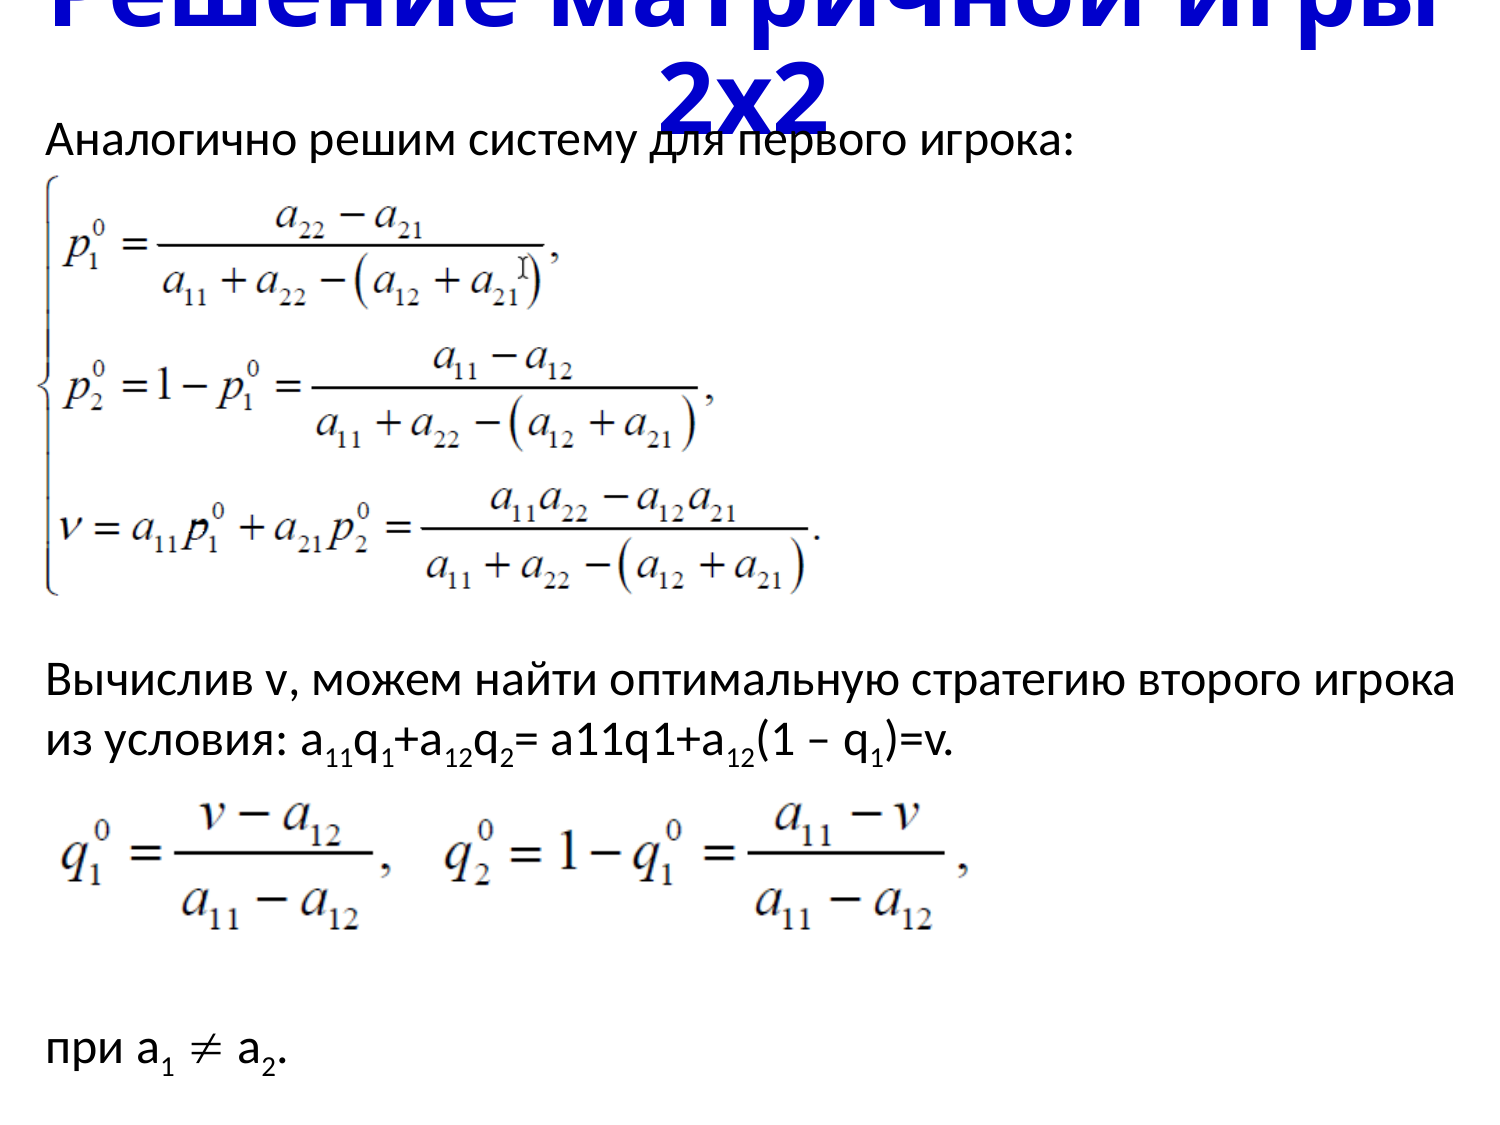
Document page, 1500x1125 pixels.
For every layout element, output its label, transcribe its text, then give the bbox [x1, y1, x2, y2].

picture [30, 173, 825, 600]
title Решение матричной игры 2х2 [0, 0, 1489, 96]
text_box Аналогично решим систему для первого игрока: Вычислив v, можем найти оптимальную стратегию второго игрока из условия: a11q1+a12q2= a11q1+a12(1 – q1)=v. при a1  a2. [30, 97, 1489, 1090]
picture [52, 791, 977, 937]
